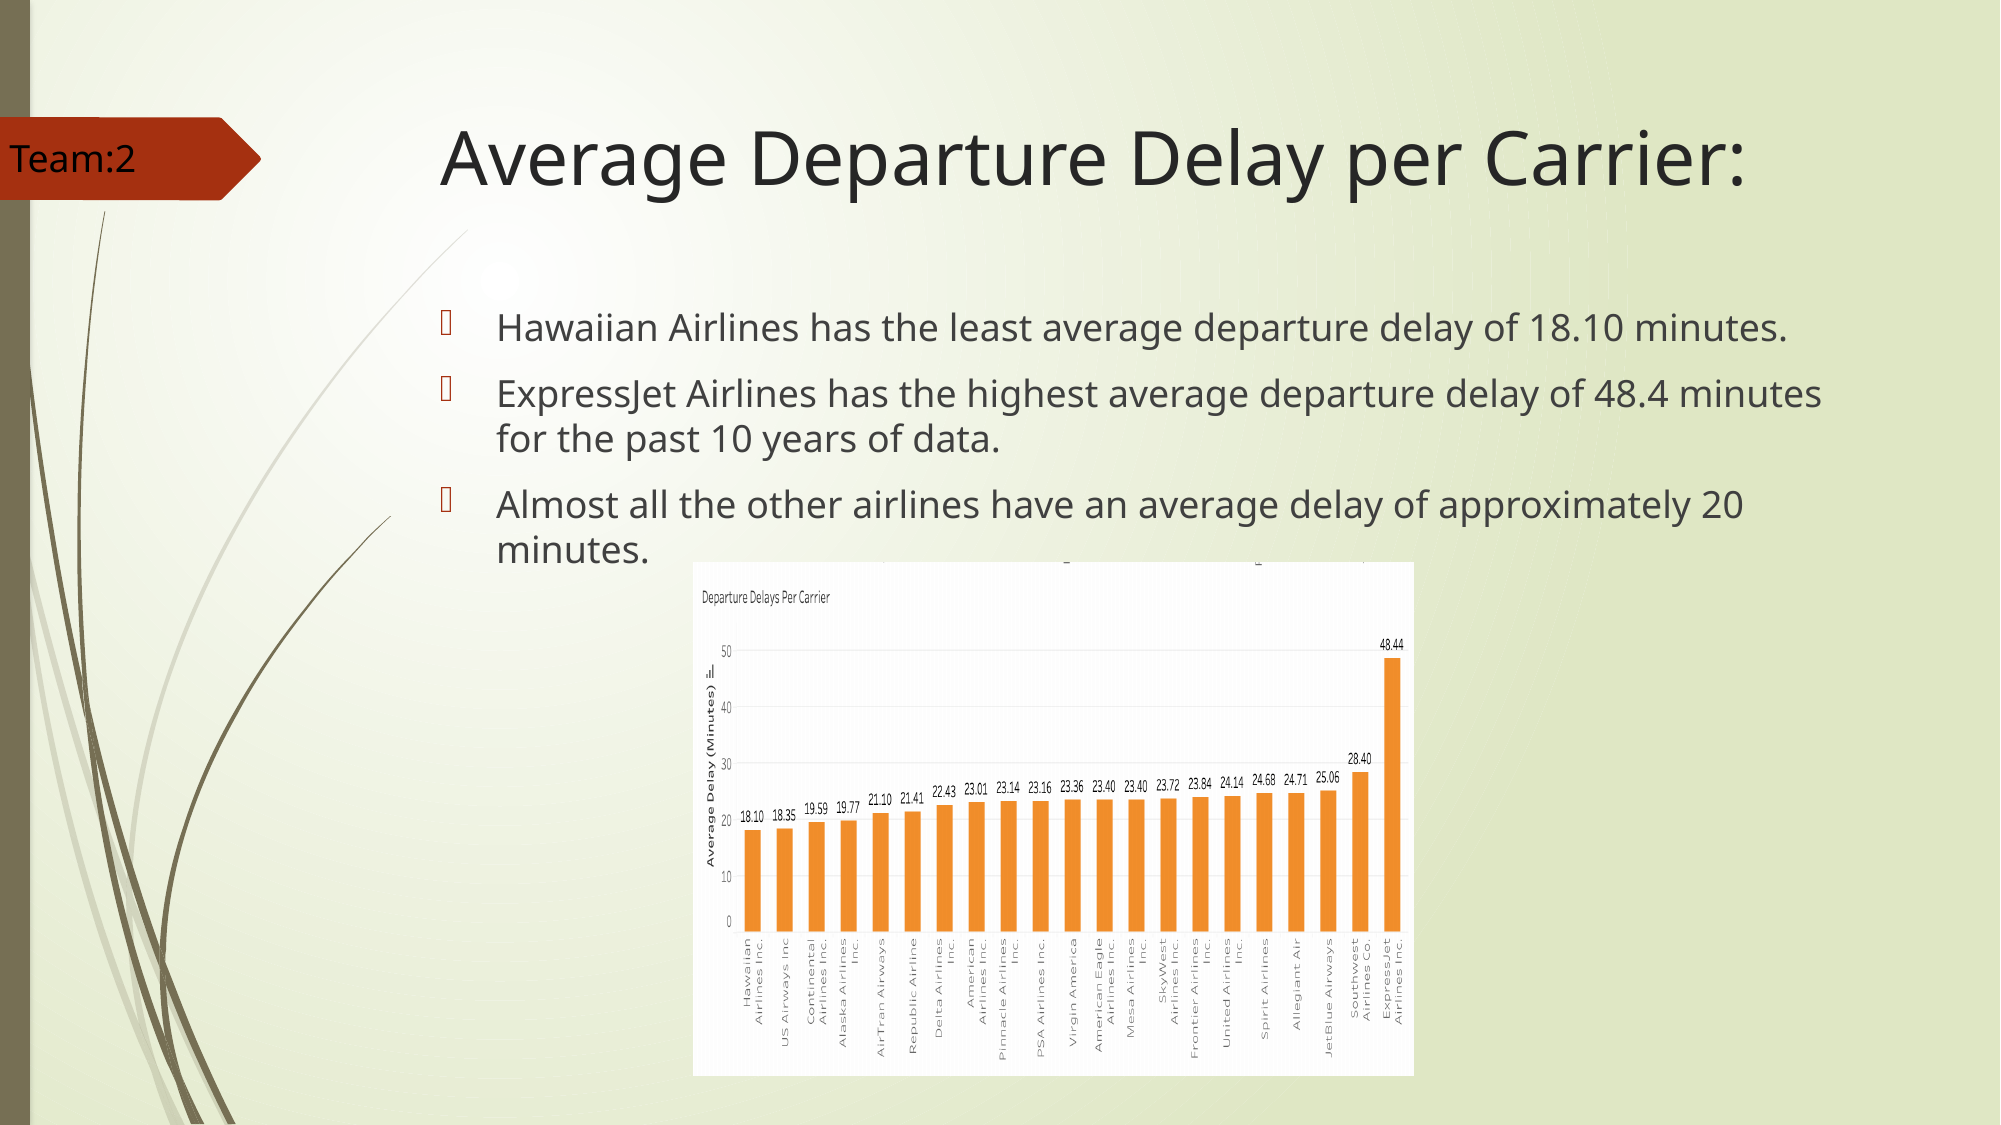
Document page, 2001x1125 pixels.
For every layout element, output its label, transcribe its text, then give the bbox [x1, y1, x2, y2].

text_box Team:2 [0, 127, 334, 188]
title Average Departure Delay per Carrier: [425, 102, 1888, 230]
list Hawaiian Airlines has the least average departure delay of 18.10 minutes. ExpressJet Airlines has the highest average departure delay of 48.4 minutes for the past 10 years of data. Almost all the other airlines have an average delay of approximately 20 minutes. [424, 230, 1888, 851]
picture [693, 562, 1414, 1076]
